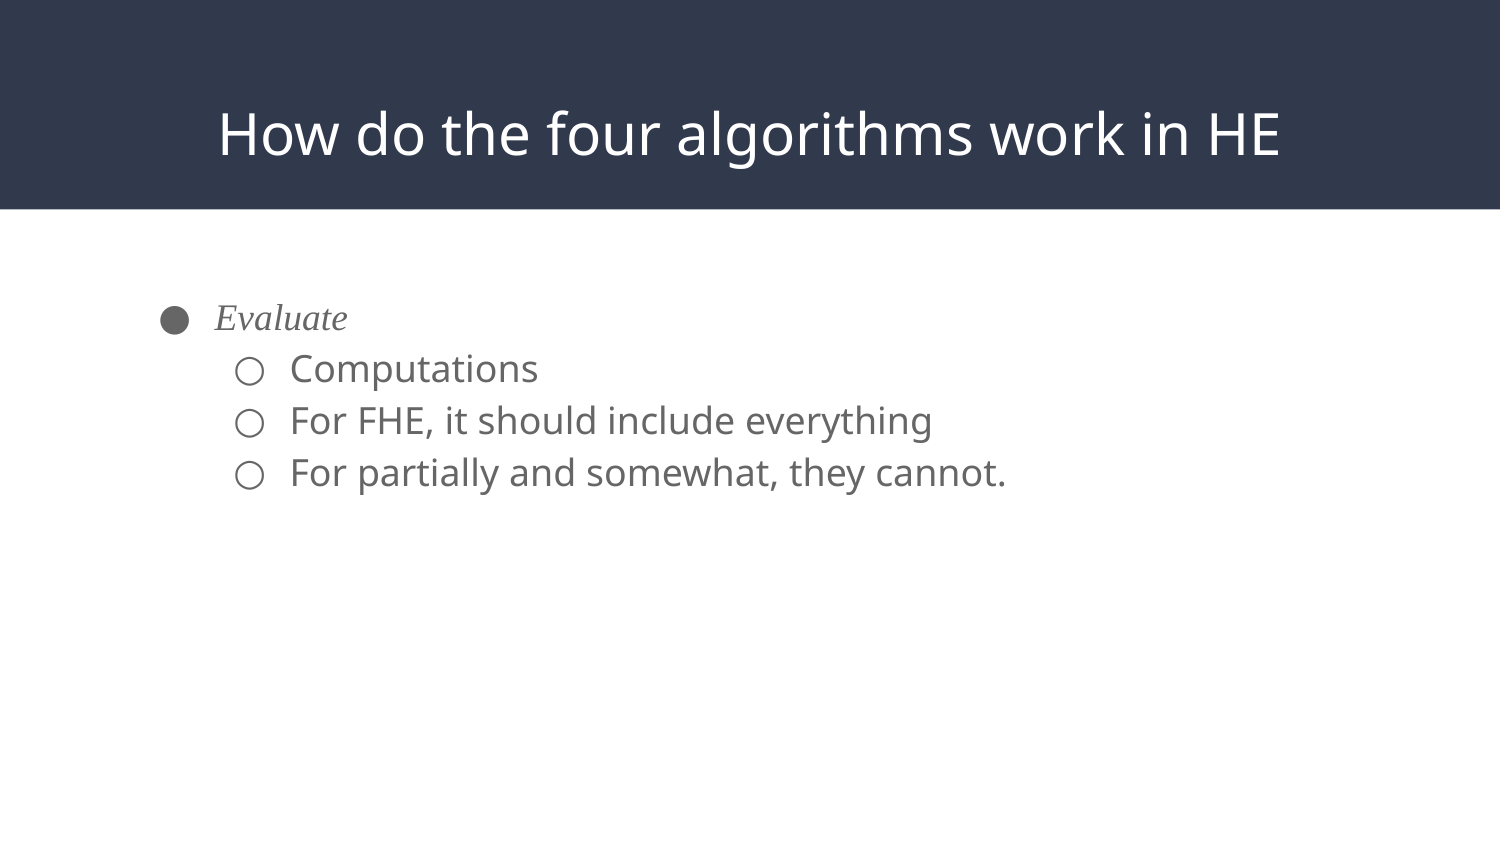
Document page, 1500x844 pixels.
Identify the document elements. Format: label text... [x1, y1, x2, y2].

text_box Evaluate Computations For FHE, it should include everything For partially and somewhat, they cannot. [124, 271, 1434, 509]
title How do the four algorithms work in HE [51, 82, 1449, 185]
